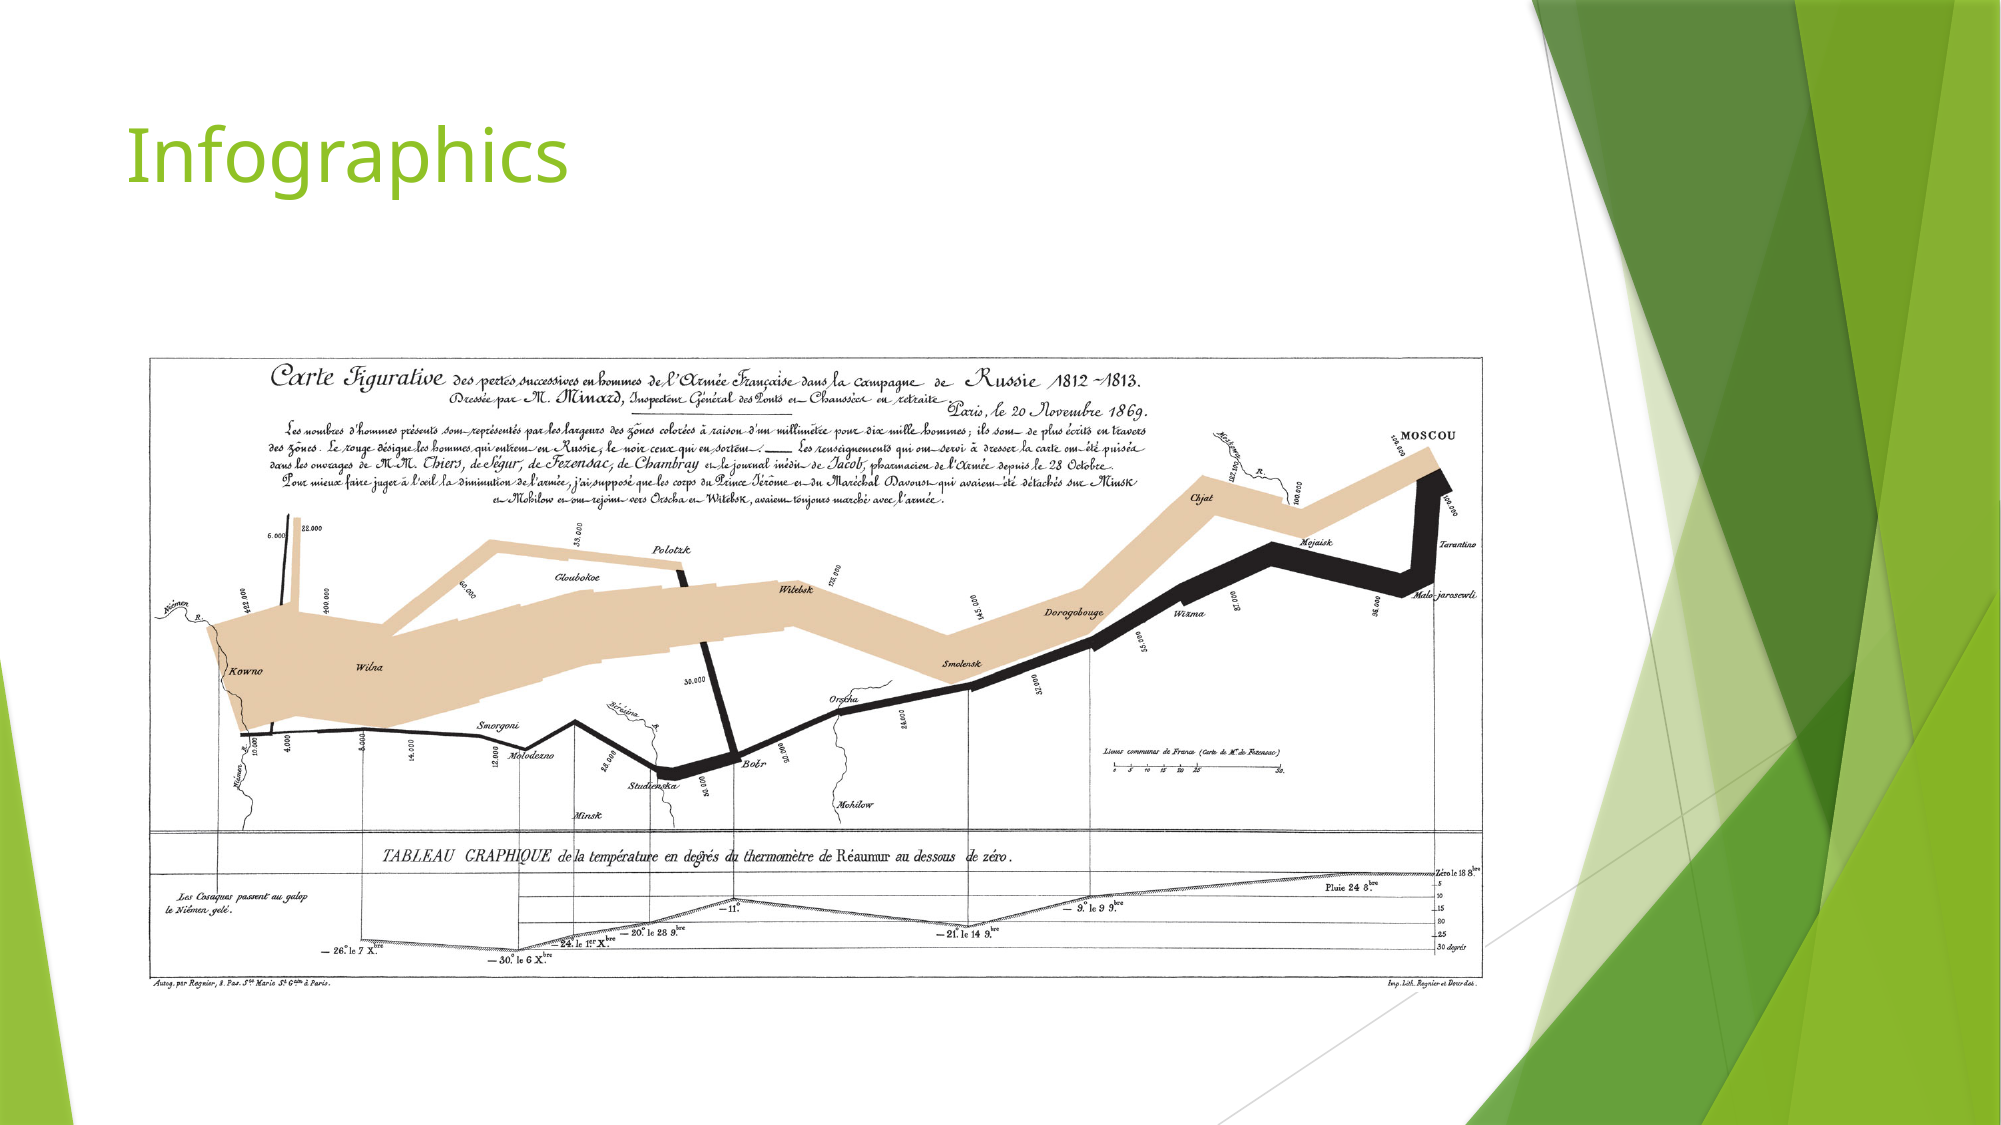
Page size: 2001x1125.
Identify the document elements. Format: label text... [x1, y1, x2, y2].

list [147, 353, 1486, 992]
title Infographics [111, 99, 1522, 317]
